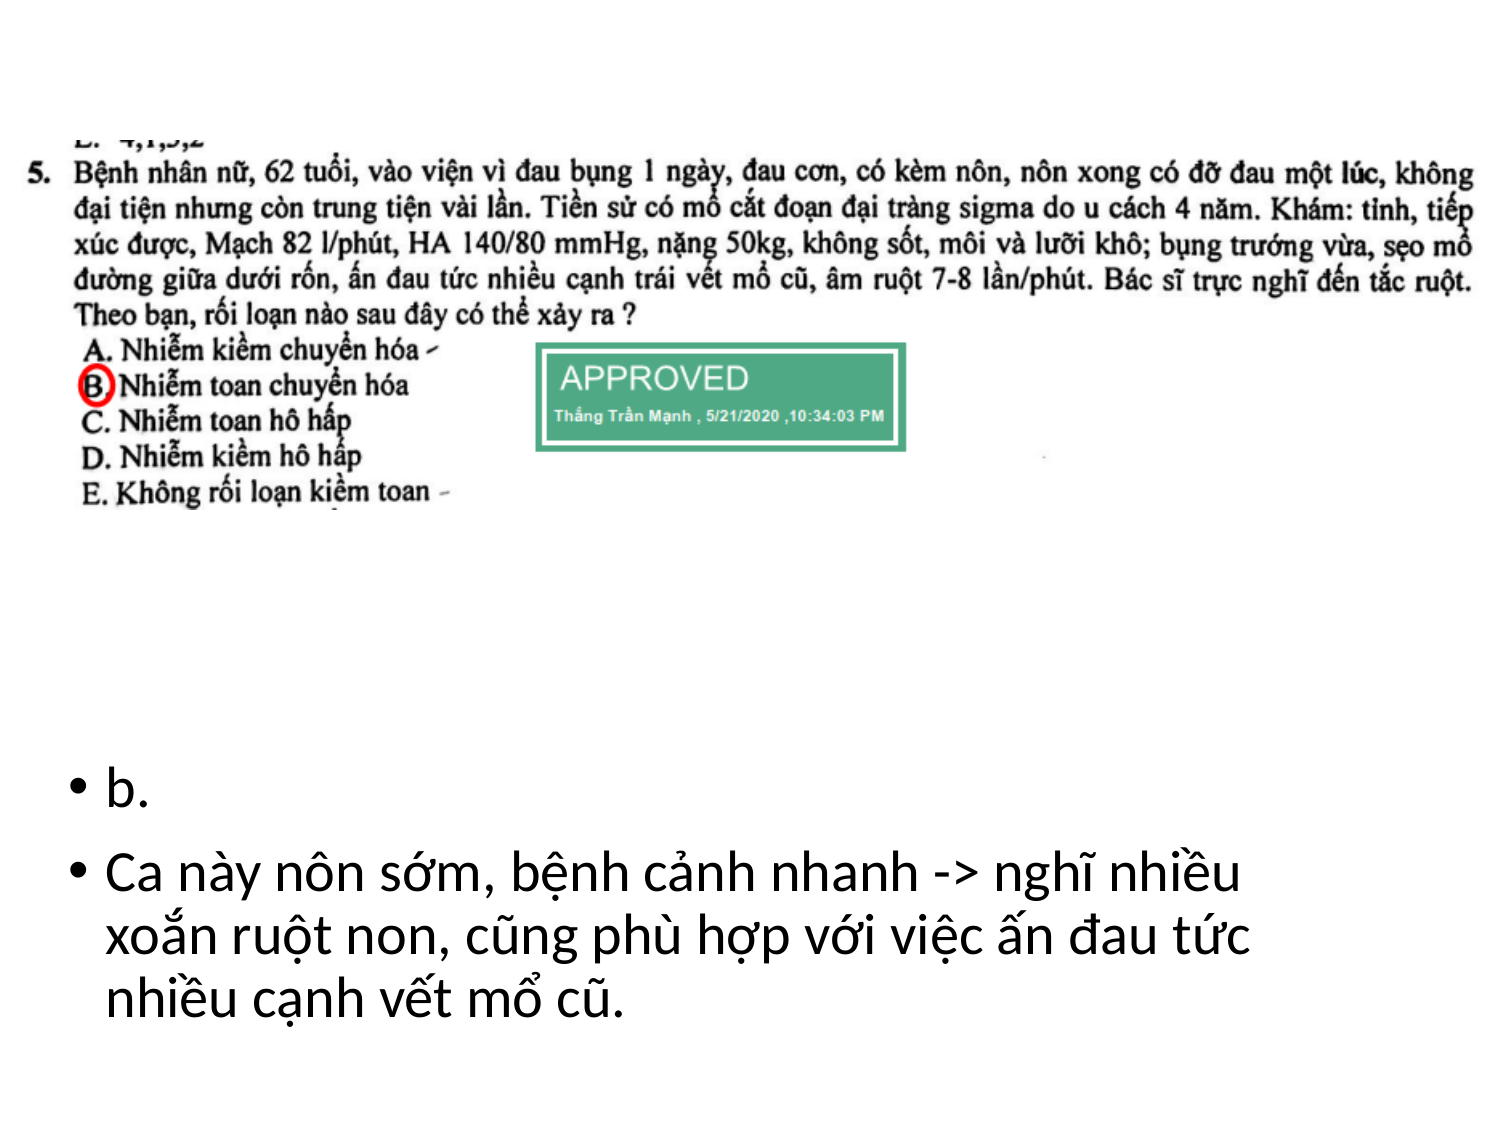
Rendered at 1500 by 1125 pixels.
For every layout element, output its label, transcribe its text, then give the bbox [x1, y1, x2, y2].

picture [0, 140, 1484, 510]
list b. Ca này nôn sớm, bệnh cảnh nhanh -> nghĩ nhiều xoắn ruột non, cũng phù hợp với việc ấn đau tức nhiều cạnh vết mổ cũ. [53, 750, 1347, 1073]
